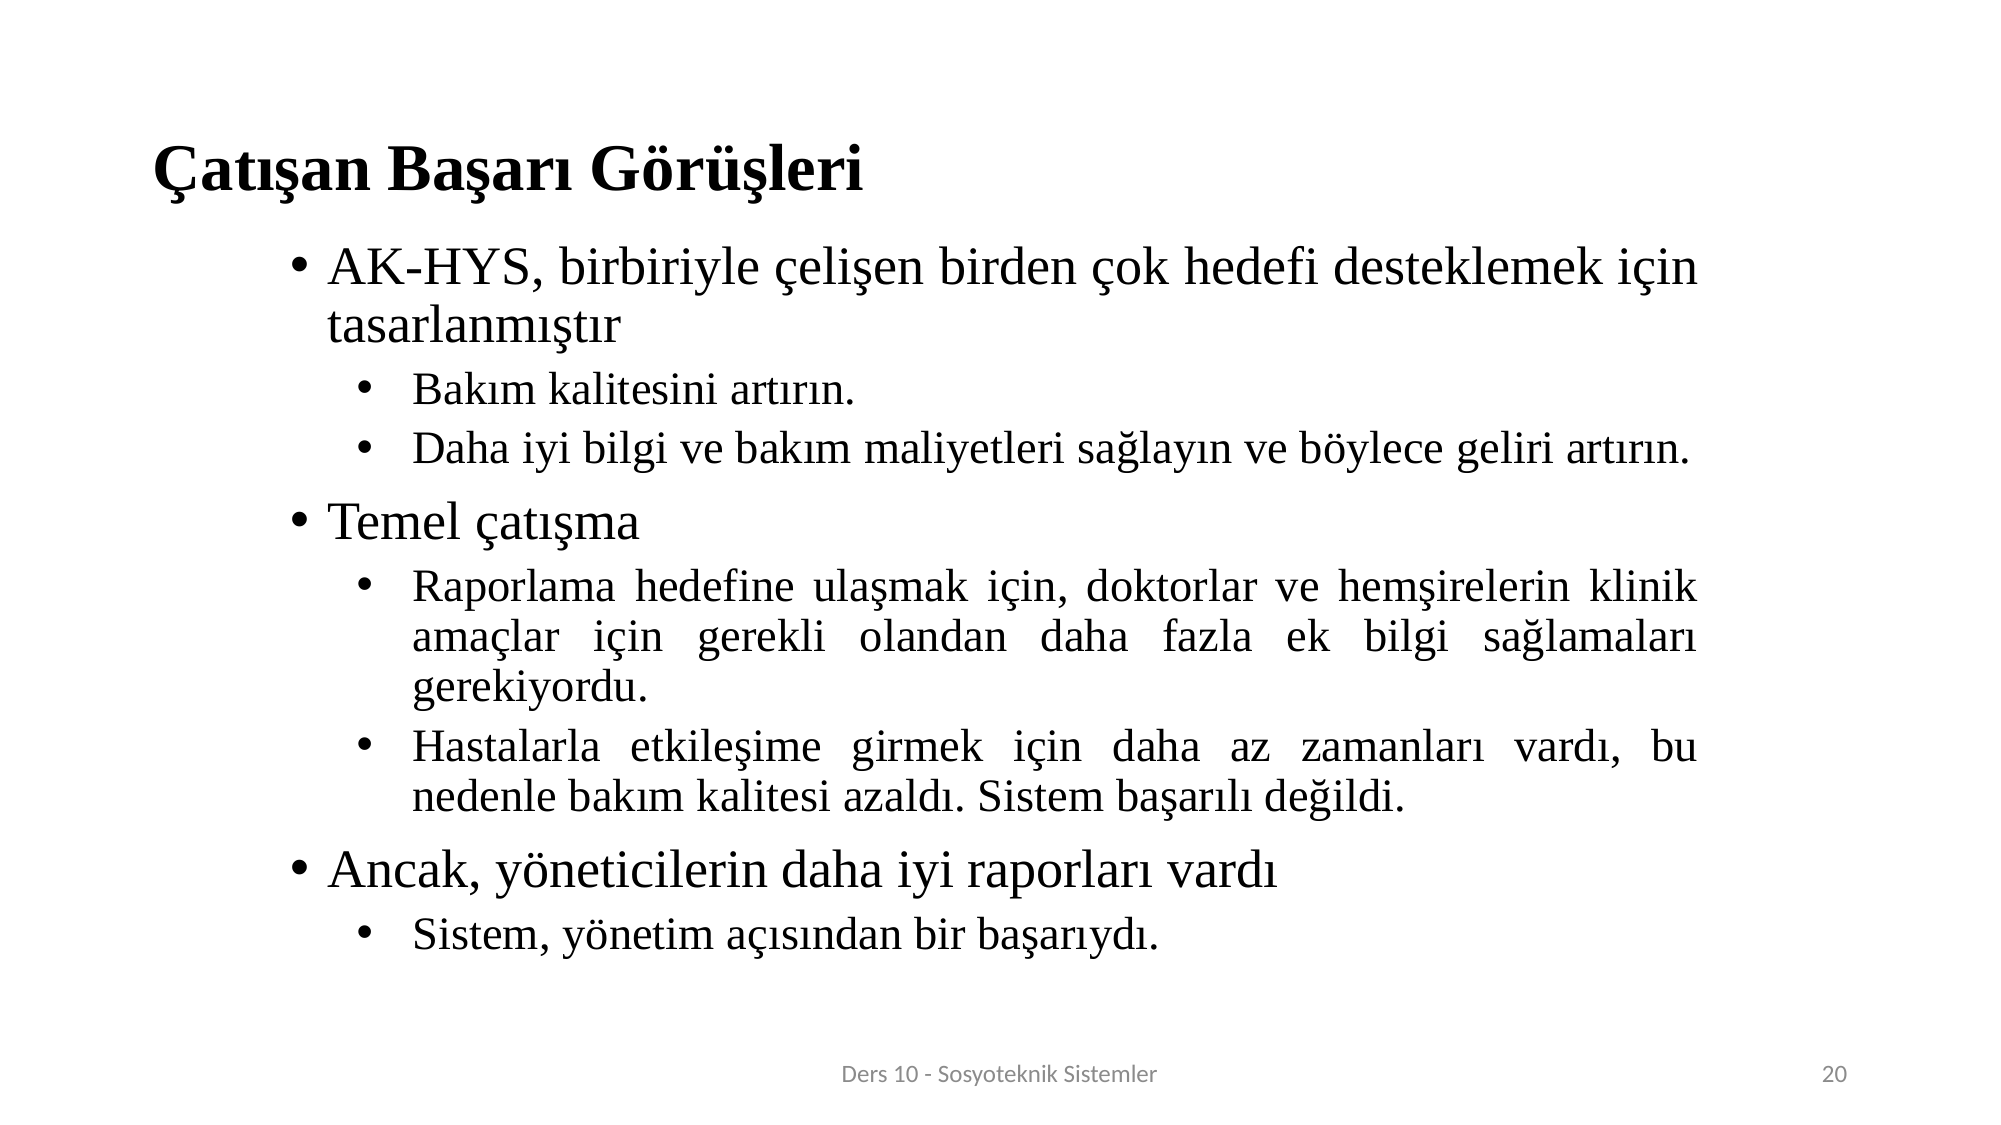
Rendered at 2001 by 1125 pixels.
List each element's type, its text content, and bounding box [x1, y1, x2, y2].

slide_number 20 [1412, 1042, 1863, 1103]
title Çatışan Başarı Görüşleri [137, 59, 1863, 278]
list AK-HYS, birbiriyle çelişen birden çok hedefi desteklemek için tasarlanmıştır Bakım kalitesini artırın. Daha iyi bilgi ve bakım maliyetleri sağlayın ve böylece geliri artırın. Temel çatışma Raporlama hedefine ulaşmak için, doktorlar ve hemşirelerin klinik amaçlar için gerekli olandan daha fazla ek bilgi sağlamaları gerekiyordu. Hastalarla etkileşime girmek için daha az zamanları vardı, bu nedenle bakım kalitesi azaldı. Sistem başarılı değildi. Ancak, yöneticilerin daha iyi raporları vardı Sistem, yönetim açısından bir başarıydı. [275, 230, 1715, 973]
footer Ders 10 - Sosyoteknik Sistemler [662, 1042, 1338, 1103]
